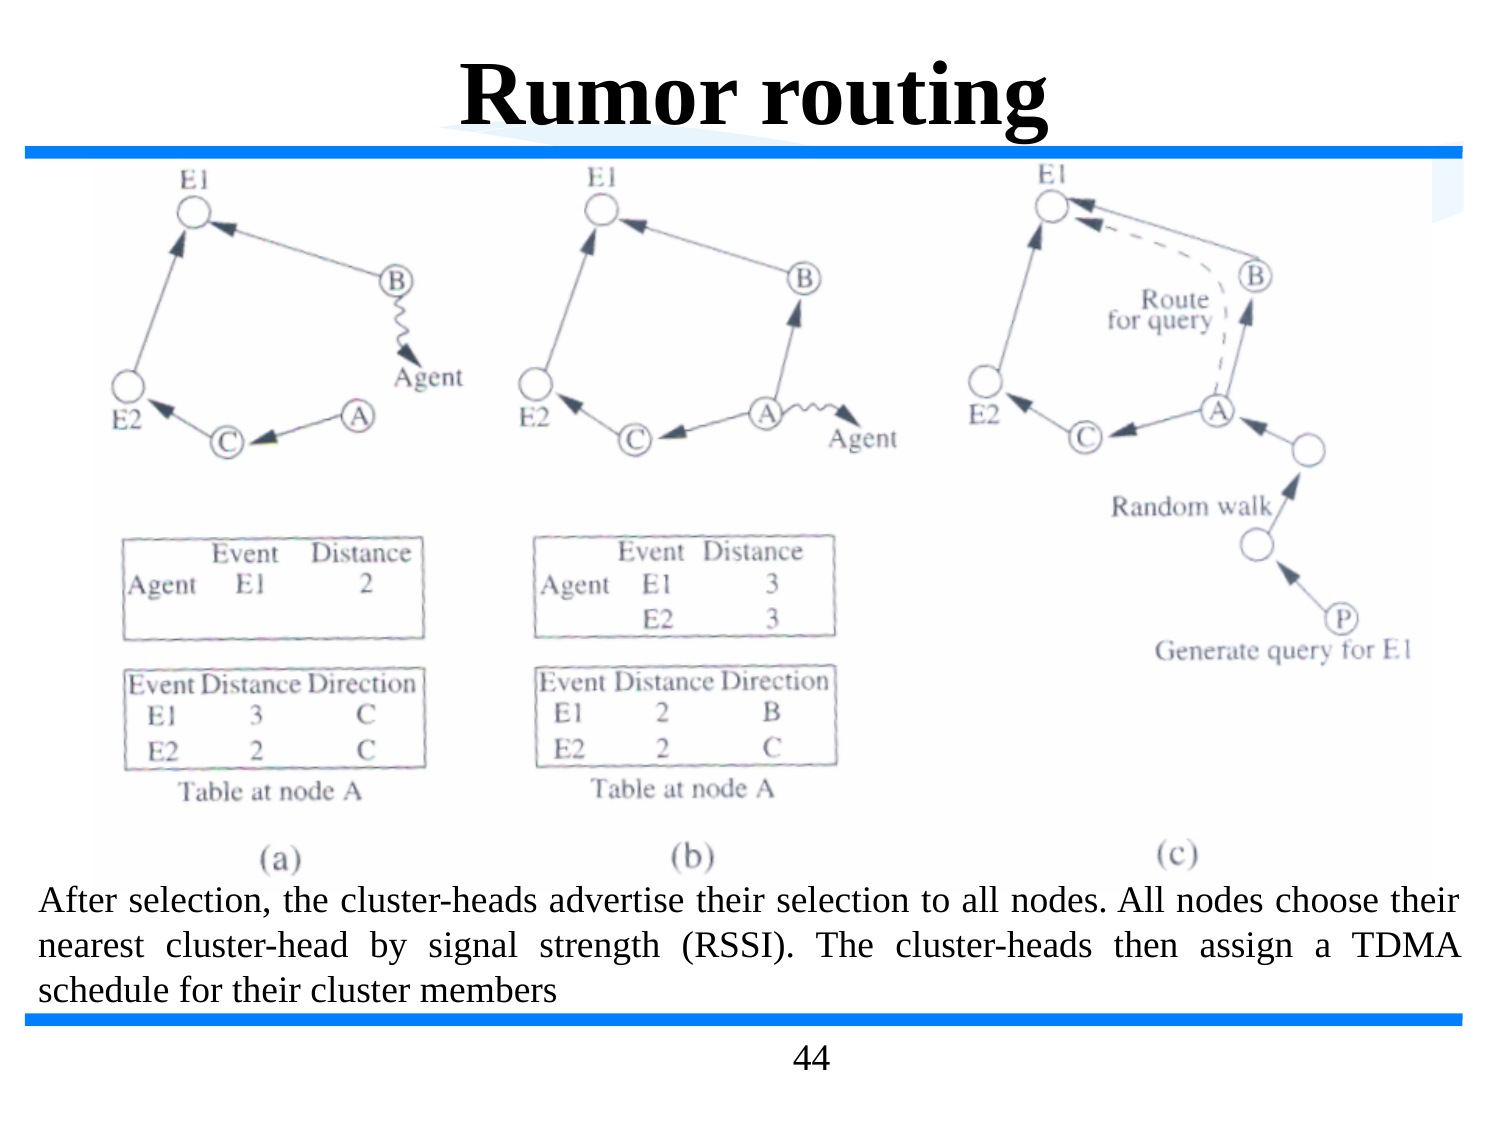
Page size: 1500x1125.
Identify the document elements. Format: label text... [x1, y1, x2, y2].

slide_number 44 [654, 1025, 846, 1086]
text_box After selection, the cluster-heads advertise their selection to all nodes. All nodes choose their nearest cluster-head by signal strength (RSSI). The cluster-heads then assign a TDMA schedule for their cluster members [23, 867, 1477, 1017]
title Rumor routing [79, 11, 1430, 152]
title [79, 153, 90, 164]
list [93, 152, 1432, 895]
